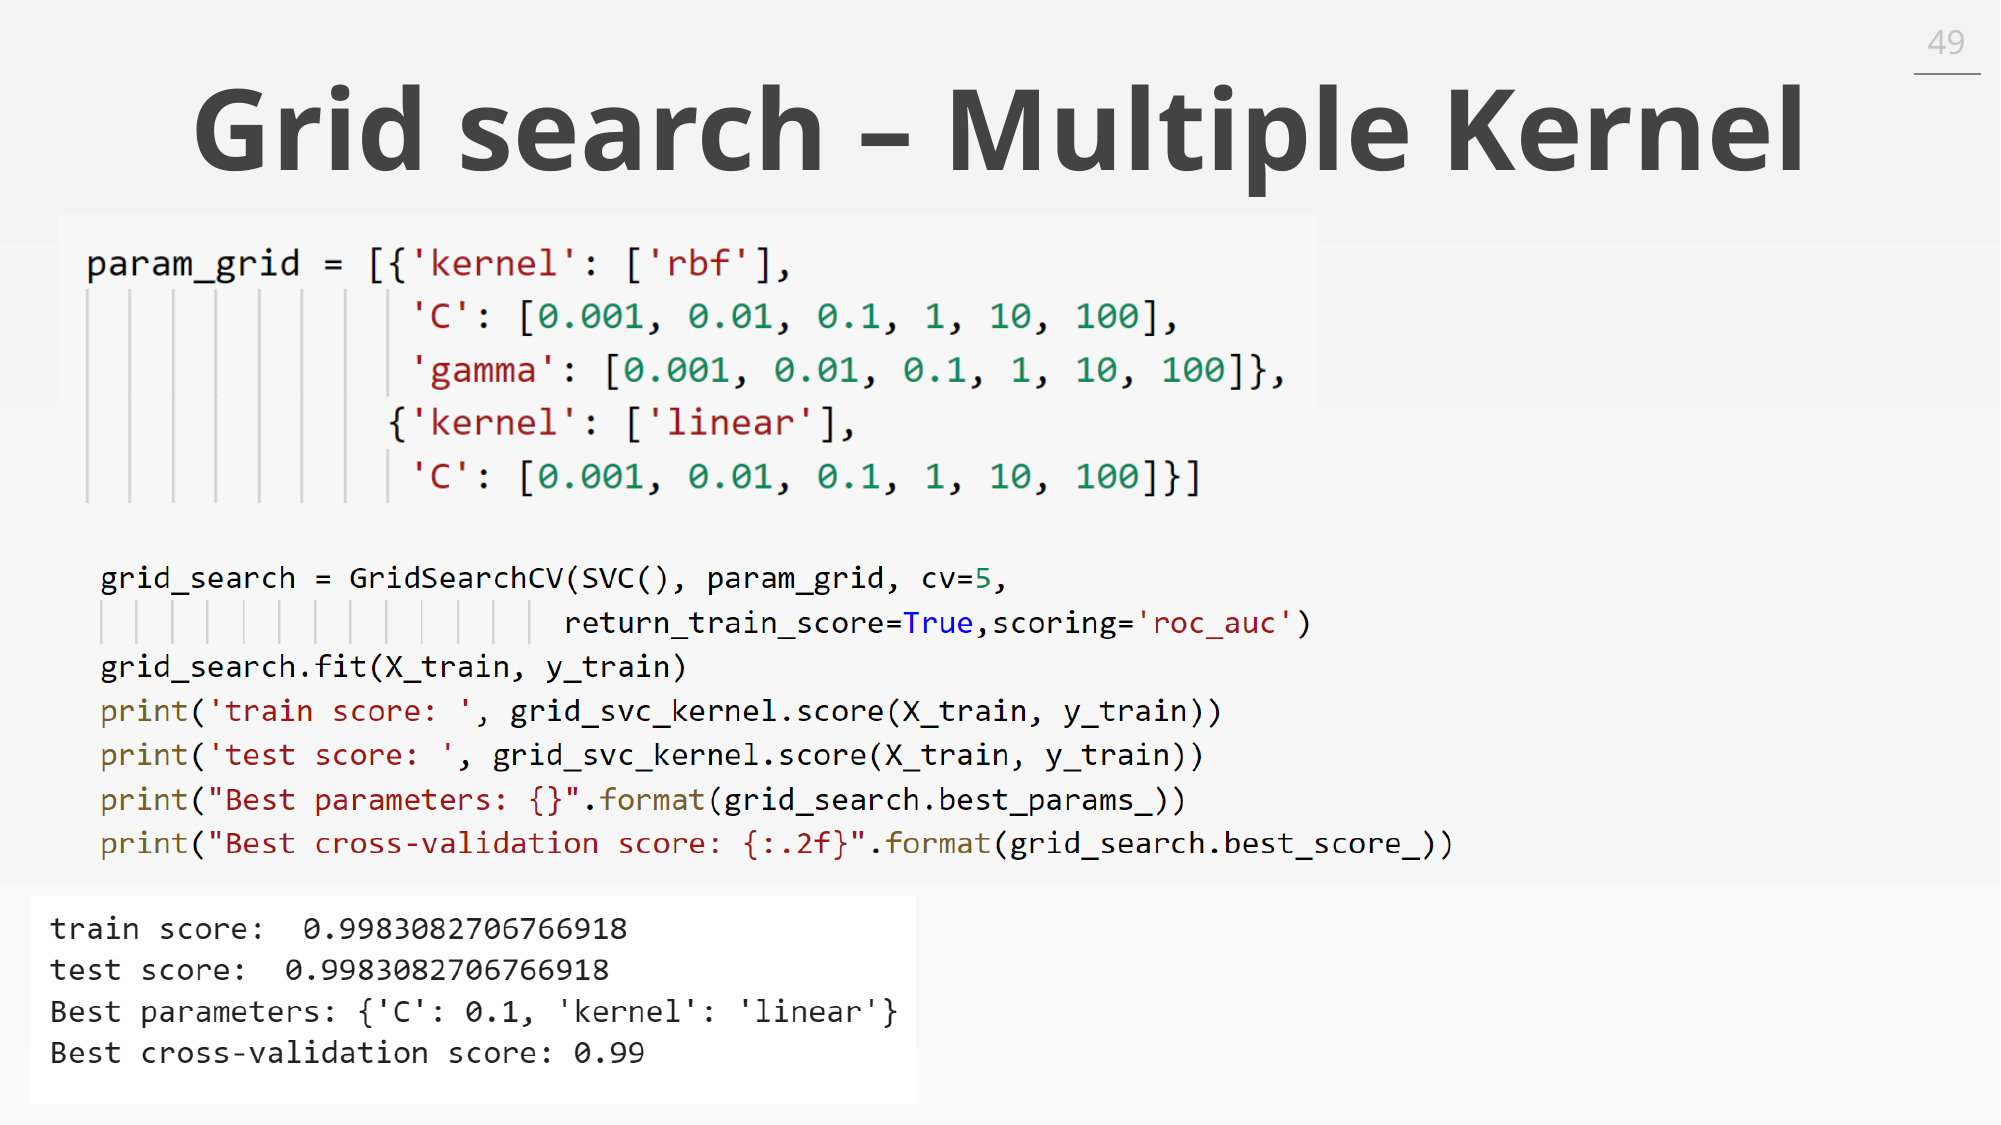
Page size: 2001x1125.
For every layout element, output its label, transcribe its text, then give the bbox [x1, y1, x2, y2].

picture [91, 544, 1475, 879]
picture [58, 215, 1317, 512]
picture [31, 896, 916, 1104]
title Grid search – Multiple Kernel [0, 43, 2000, 224]
slide_number 49 [1896, 13, 1981, 74]
